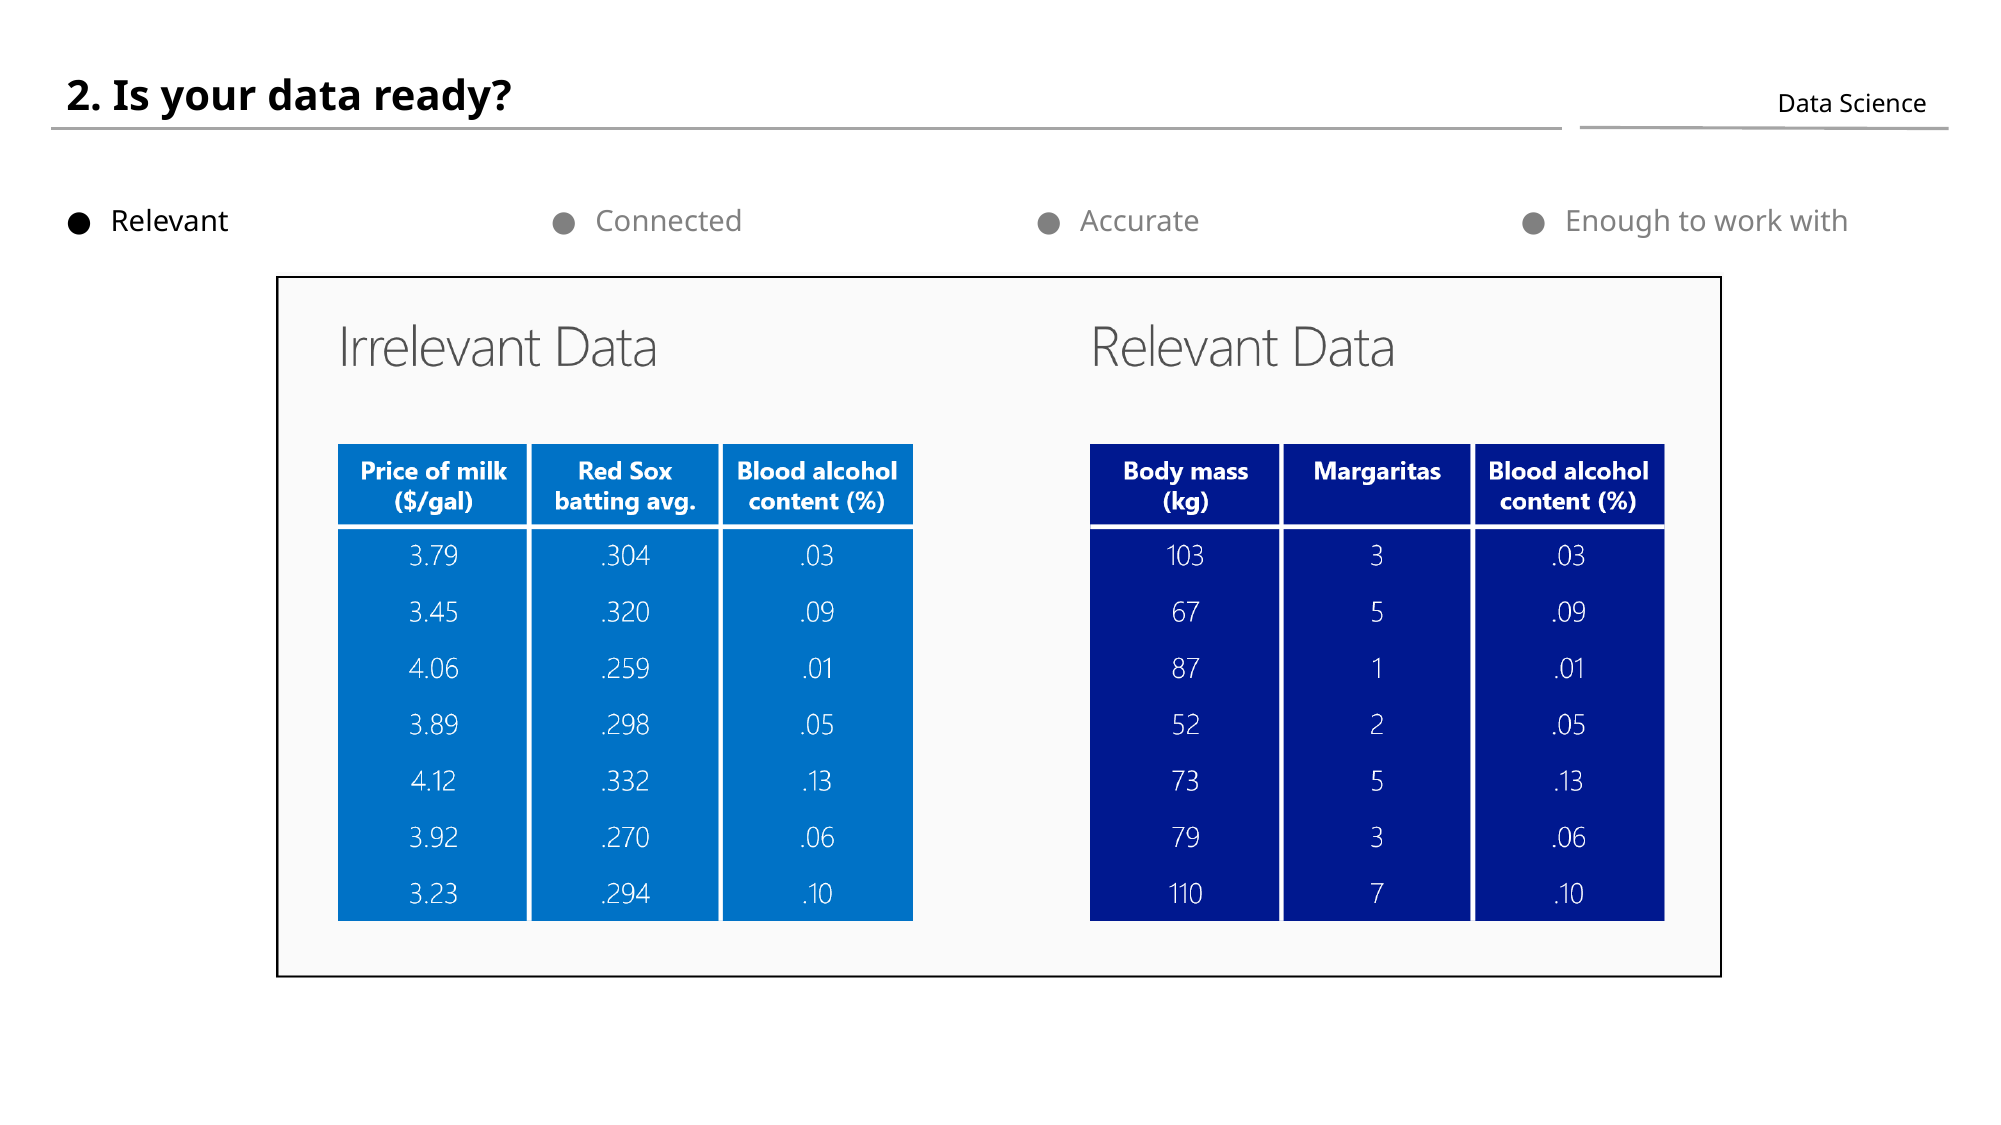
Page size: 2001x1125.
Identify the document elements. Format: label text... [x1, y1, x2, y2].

text_box Enough to work with [1505, 198, 1949, 268]
list Data Science [1579, 81, 1949, 129]
text_box Accurate [1021, 198, 1464, 268]
title 2. Is your data ready? [51, 59, 1563, 129]
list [276, 272, 1724, 978]
text_box Relevant [51, 198, 495, 268]
text_box Connected [536, 198, 979, 268]
